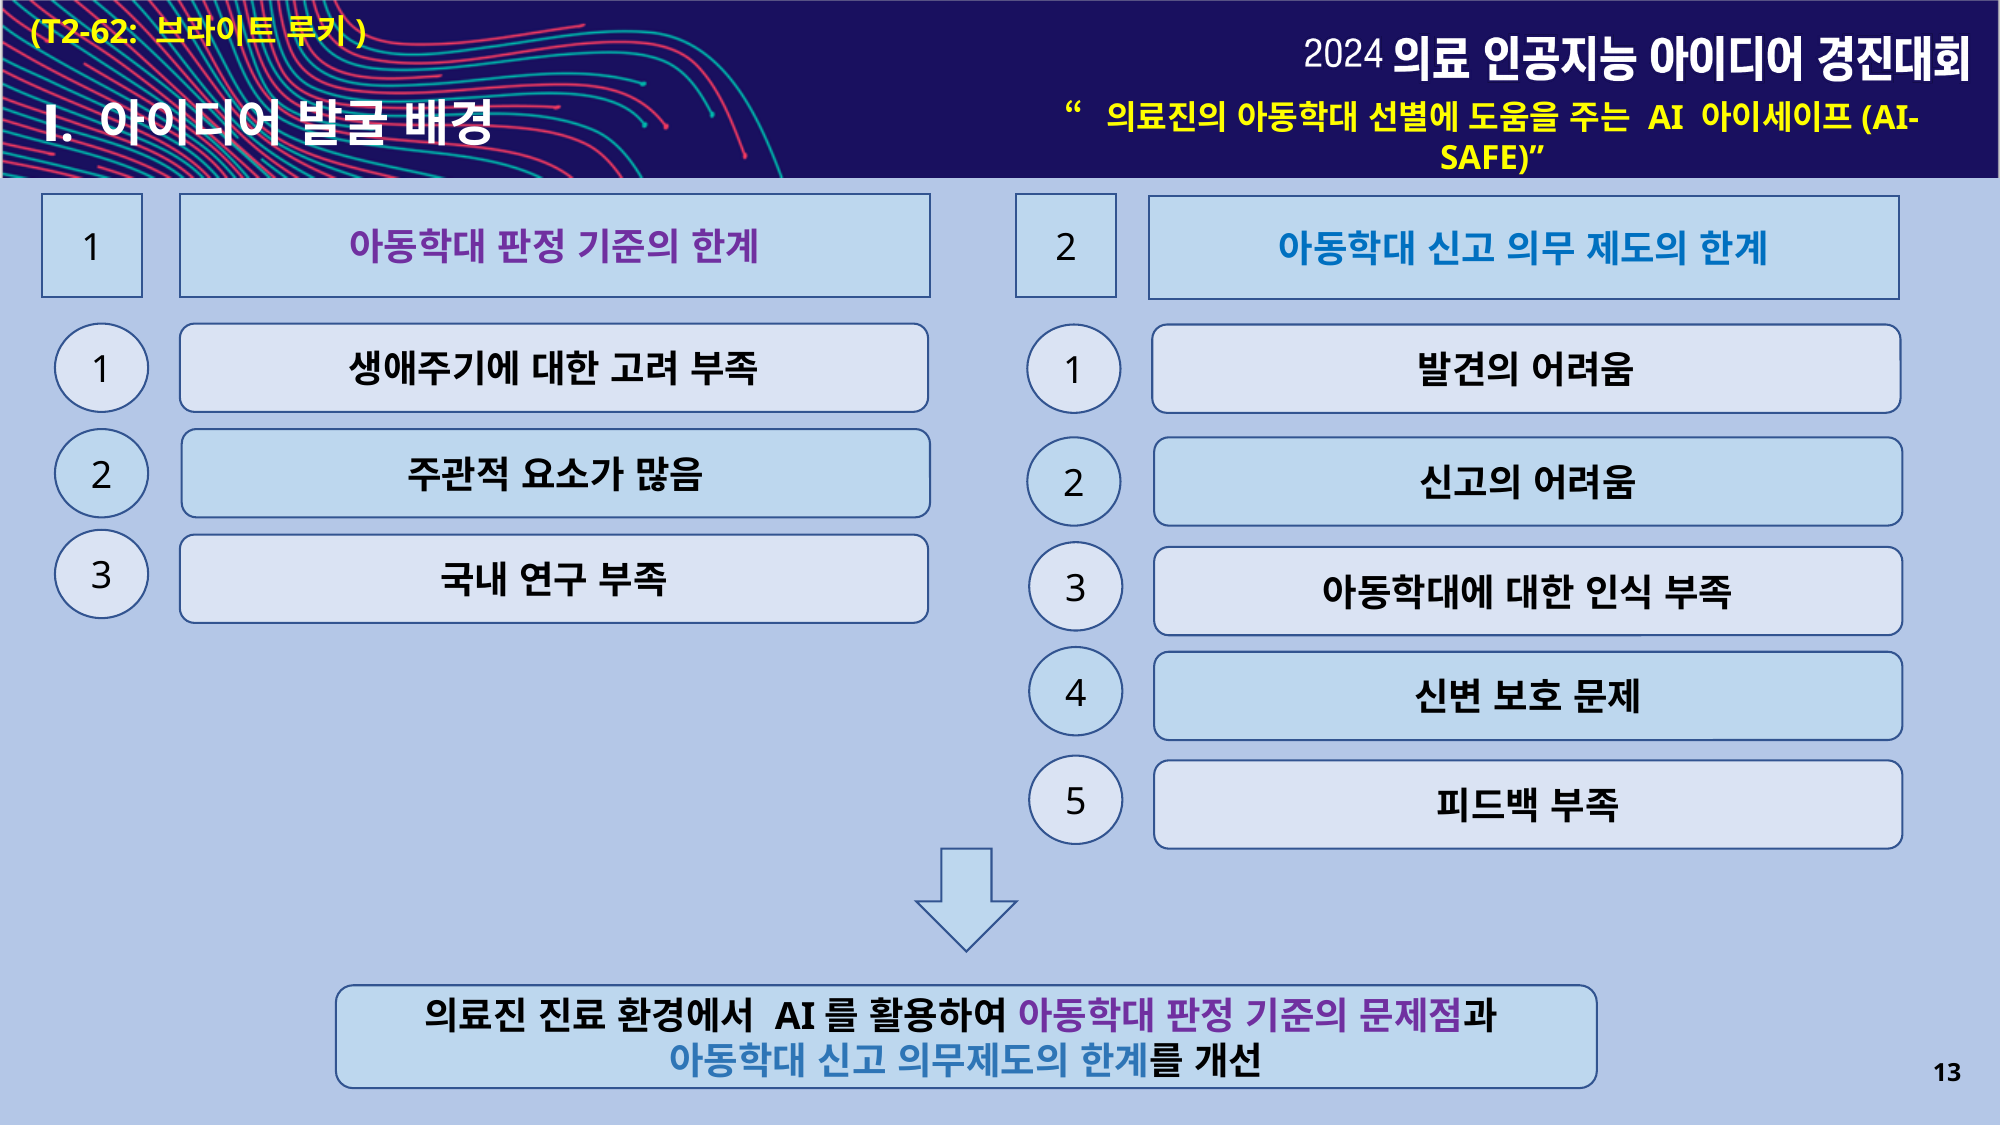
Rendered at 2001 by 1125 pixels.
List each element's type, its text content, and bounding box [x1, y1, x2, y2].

text_box 신고의 어려움 [1153, 436, 1904, 527]
text_box 2 [1026, 436, 1122, 527]
text_box (T2-62: 브라이트 루키) [15, 2, 1149, 58]
text_box 4 [1028, 645, 1124, 737]
text_box 3 [53, 528, 150, 620]
text_box 1 [41, 193, 143, 298]
text_box 3 [1028, 541, 1124, 632]
text_box 피드백 부족 [1153, 759, 1904, 850]
text_box 5 [1028, 754, 1124, 845]
text_box 신변 보호 문제 [1153, 650, 1904, 742]
text_box 아동학대에 대한 인식 부족 [1153, 545, 1904, 637]
text_box 의료진 진료 환경에서 AI를 활용하여 아동학대 판정 기준의 문제점과 아동학대 신고 의무제도의 한계를 개선 [334, 984, 1598, 1090]
text_box 발견의 어려움 [1151, 323, 1902, 414]
text_box [913, 847, 1020, 954]
text_box 아동학대 신고 의무 제도의 한계 [1148, 195, 1900, 300]
text_box 국내 연구 부족 [178, 533, 930, 624]
text_box Ⅰ. 아이디어 발굴 배경 [41, 61, 636, 152]
text_box 1 [53, 322, 150, 413]
text_box 2 [1015, 193, 1117, 298]
picture [0, 0, 2000, 178]
text_box 생애주기에 대한 고려 부족 [178, 322, 930, 413]
text_box 주관적 요소가 많음 [180, 428, 932, 519]
text_box “의료진의 아동학대 선별에 도움을 주는 AI 아이세이프(AI-SAFE)” [1007, 88, 1977, 184]
text_box 아동학대 판정 기준의 한계 [179, 193, 931, 298]
text_box 2 [53, 428, 150, 519]
slide_number 13 [1526, 1043, 1977, 1104]
text_box 1 [1026, 323, 1122, 414]
